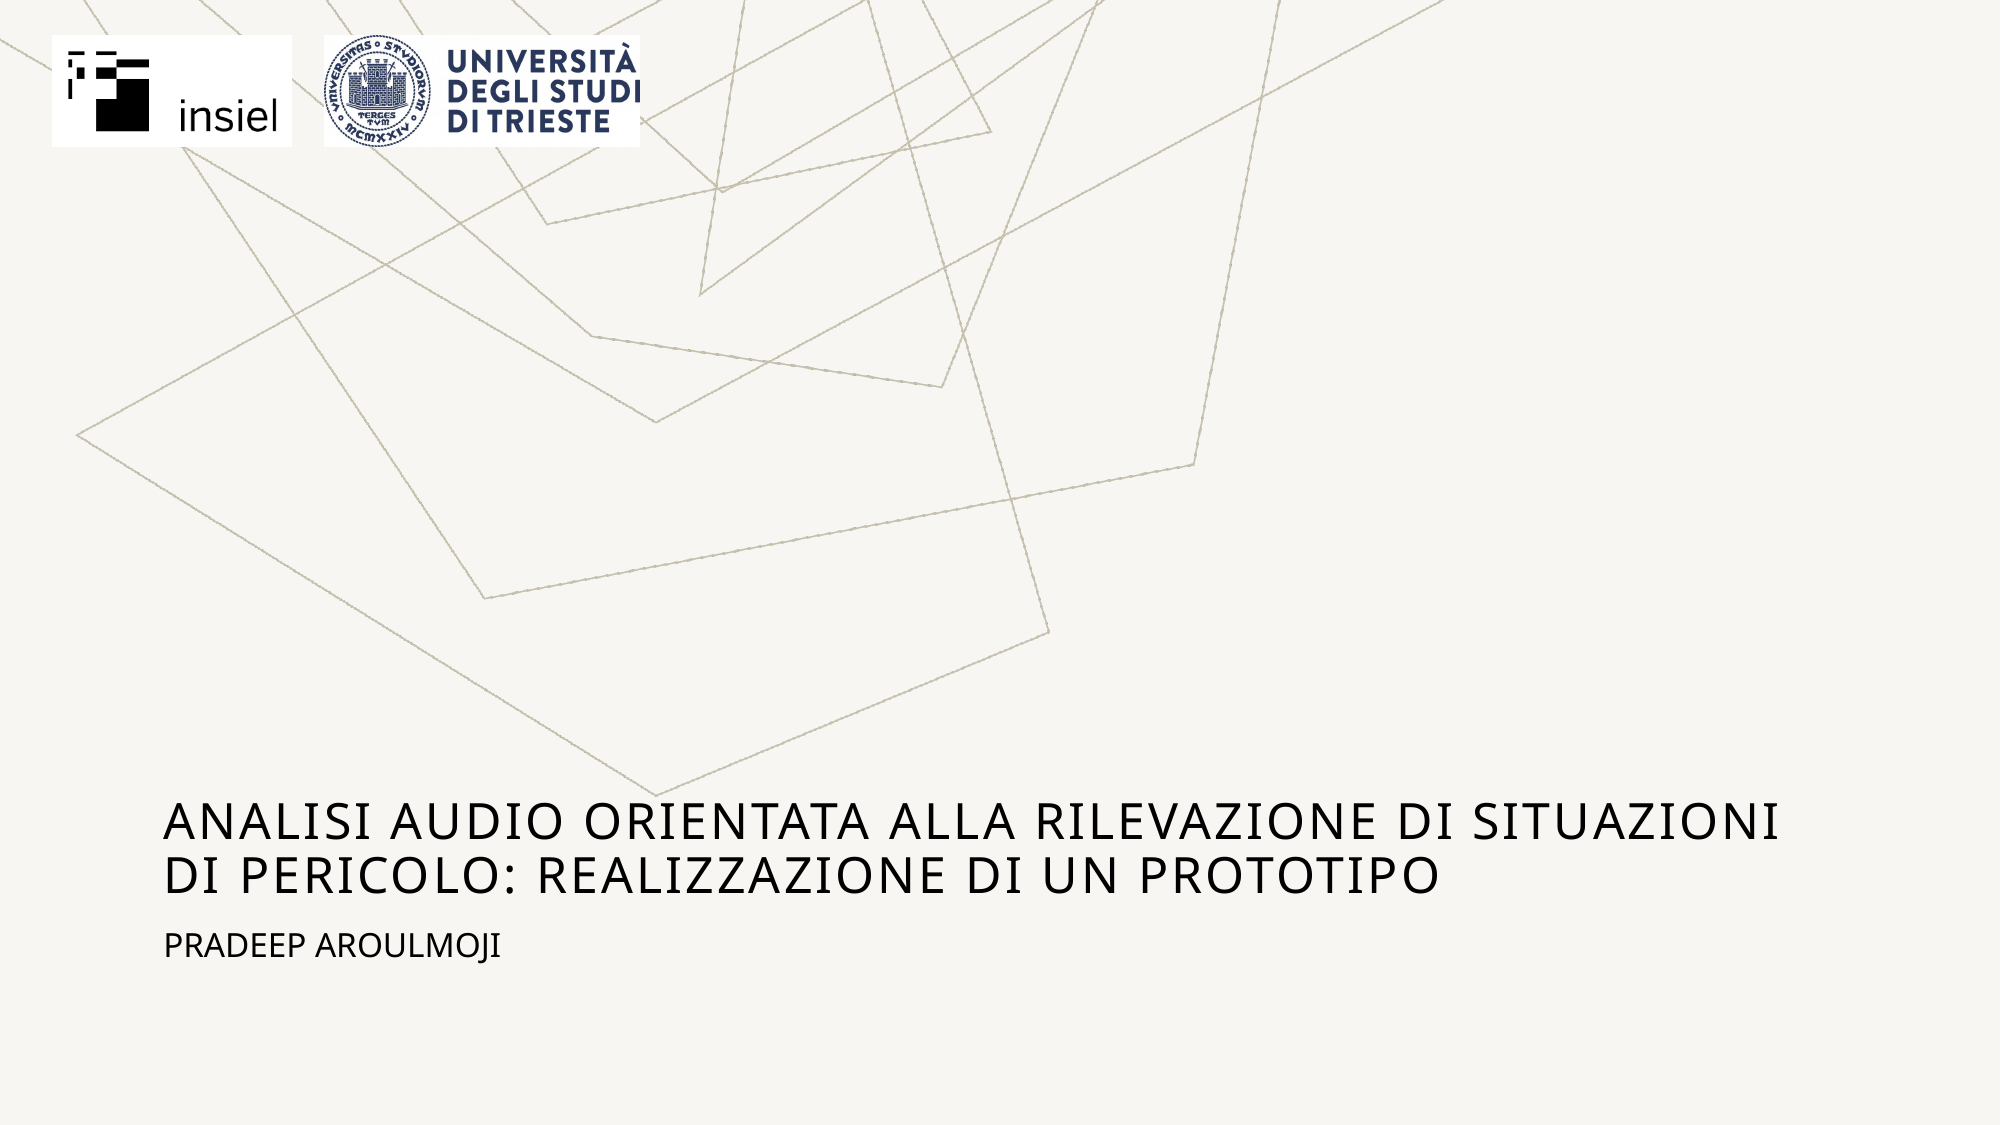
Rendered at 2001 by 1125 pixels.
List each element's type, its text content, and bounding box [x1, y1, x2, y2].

subtitle PRADEEP AROULMOJI [148, 916, 1864, 982]
title ANALISI AUDIO ORIENTATA ALLA RILEVAZIONE DI SITUAZIONI DI PERICOLO: REALIZZAZIONE DI UN PROTOTIPO [148, 727, 1864, 912]
picture [0, 0, 1557, 830]
